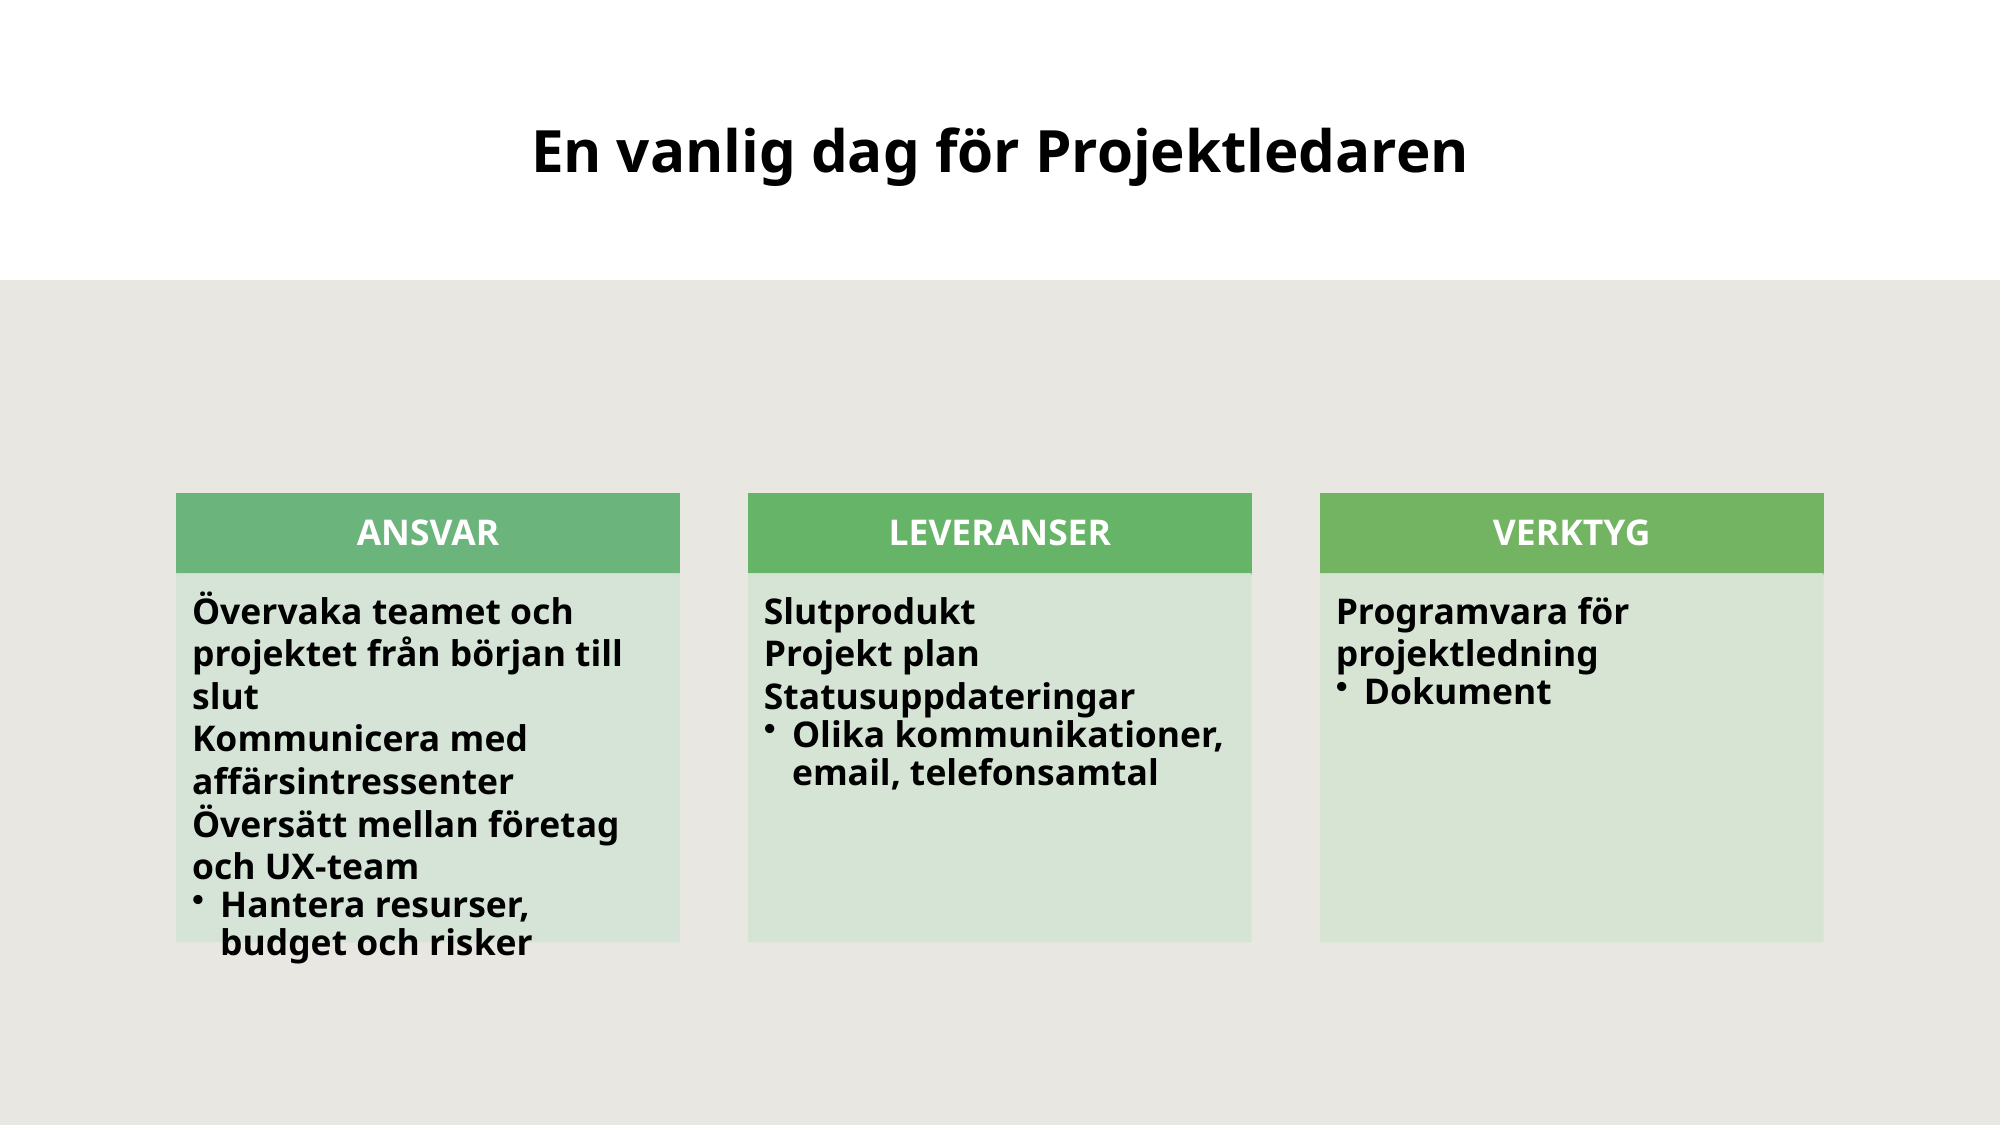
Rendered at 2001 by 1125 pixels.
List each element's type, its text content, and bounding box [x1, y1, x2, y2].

text_box [0, 279, 2000, 1125]
title En vanlig dag för Projektledaren [176, 73, 1824, 219]
text_box [0, 0, 2000, 279]
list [176, 460, 1824, 975]
